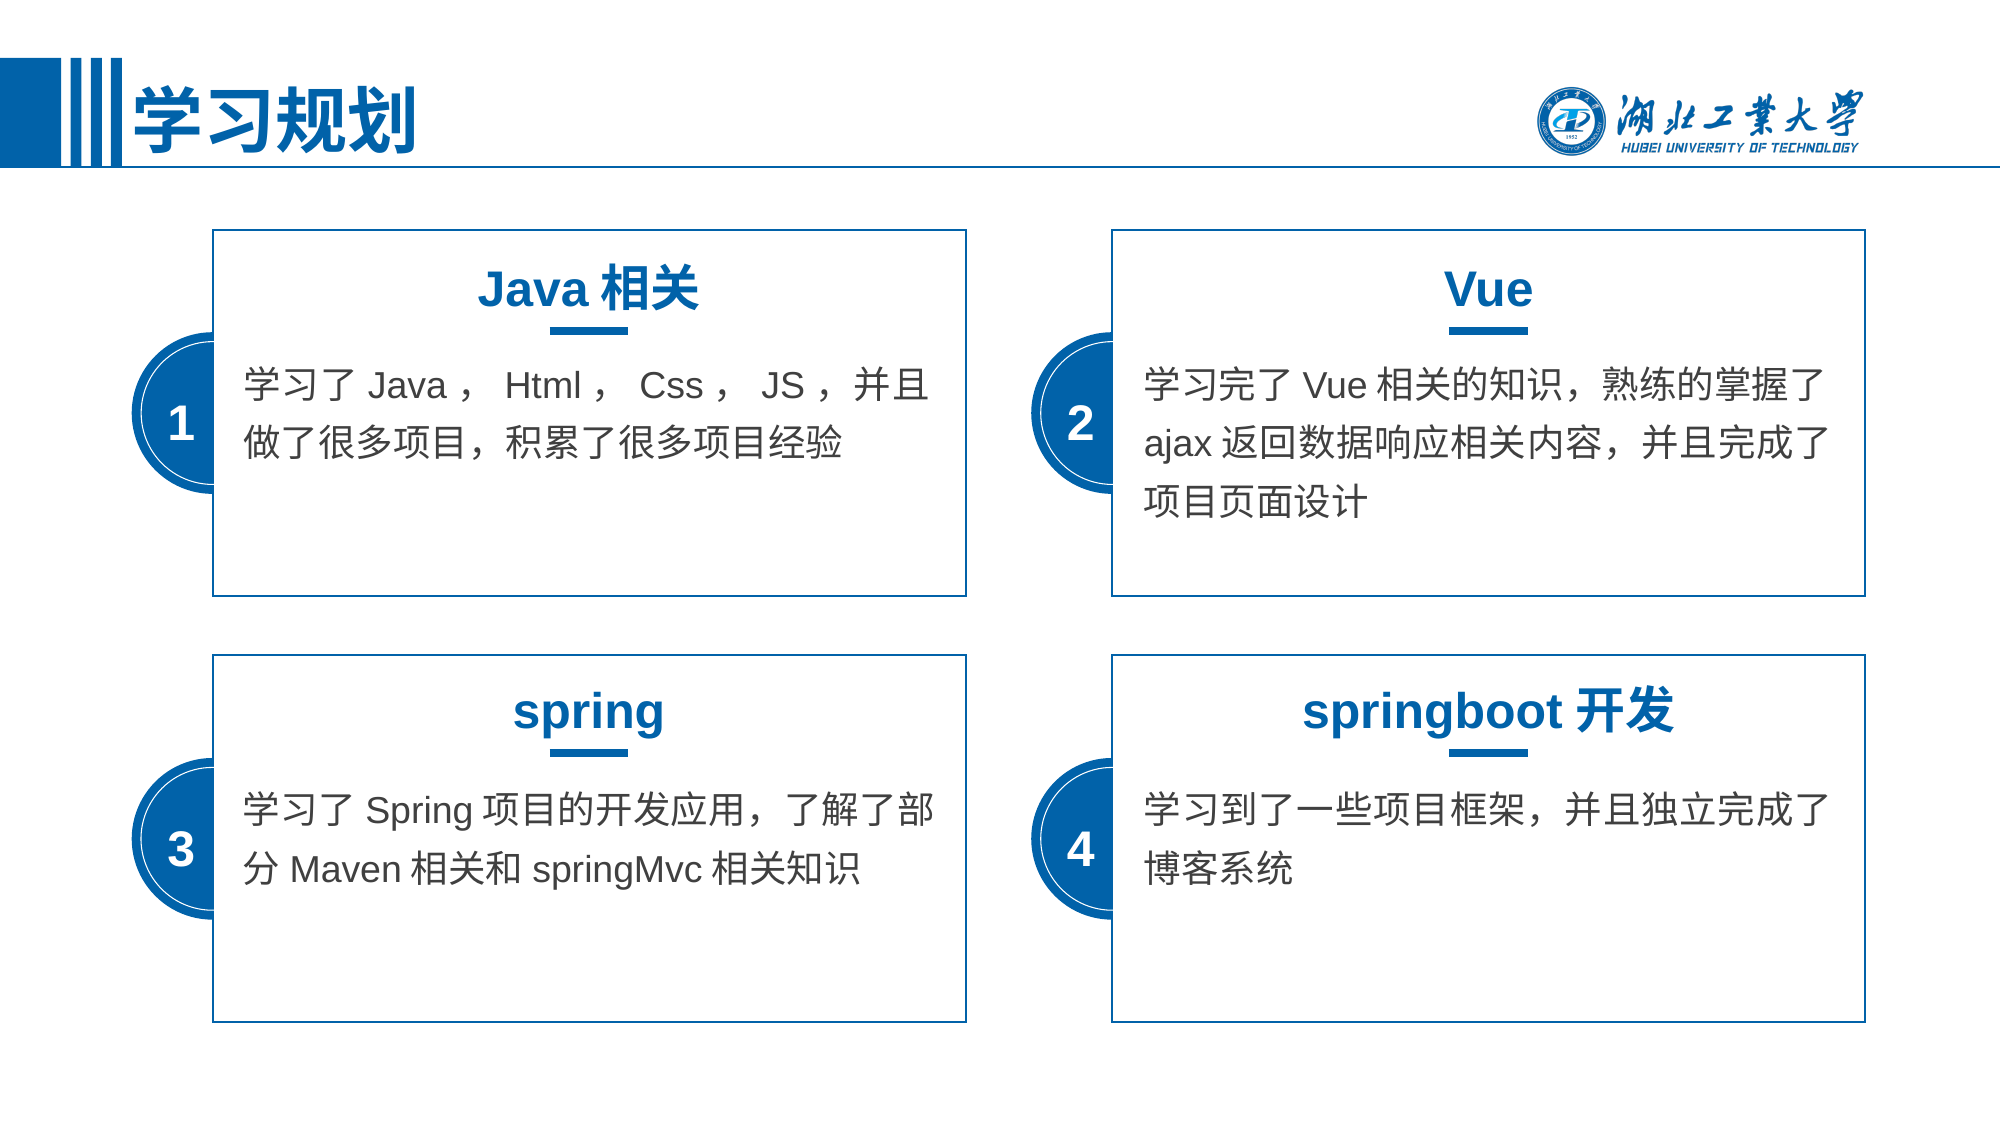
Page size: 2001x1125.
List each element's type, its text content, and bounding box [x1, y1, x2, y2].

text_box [131, 229, 966, 597]
title 学习规划 [131, 64, 1604, 174]
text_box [1031, 229, 1866, 597]
picture [1474, 0, 1916, 243]
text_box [1031, 655, 1866, 1023]
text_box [131, 655, 966, 1023]
